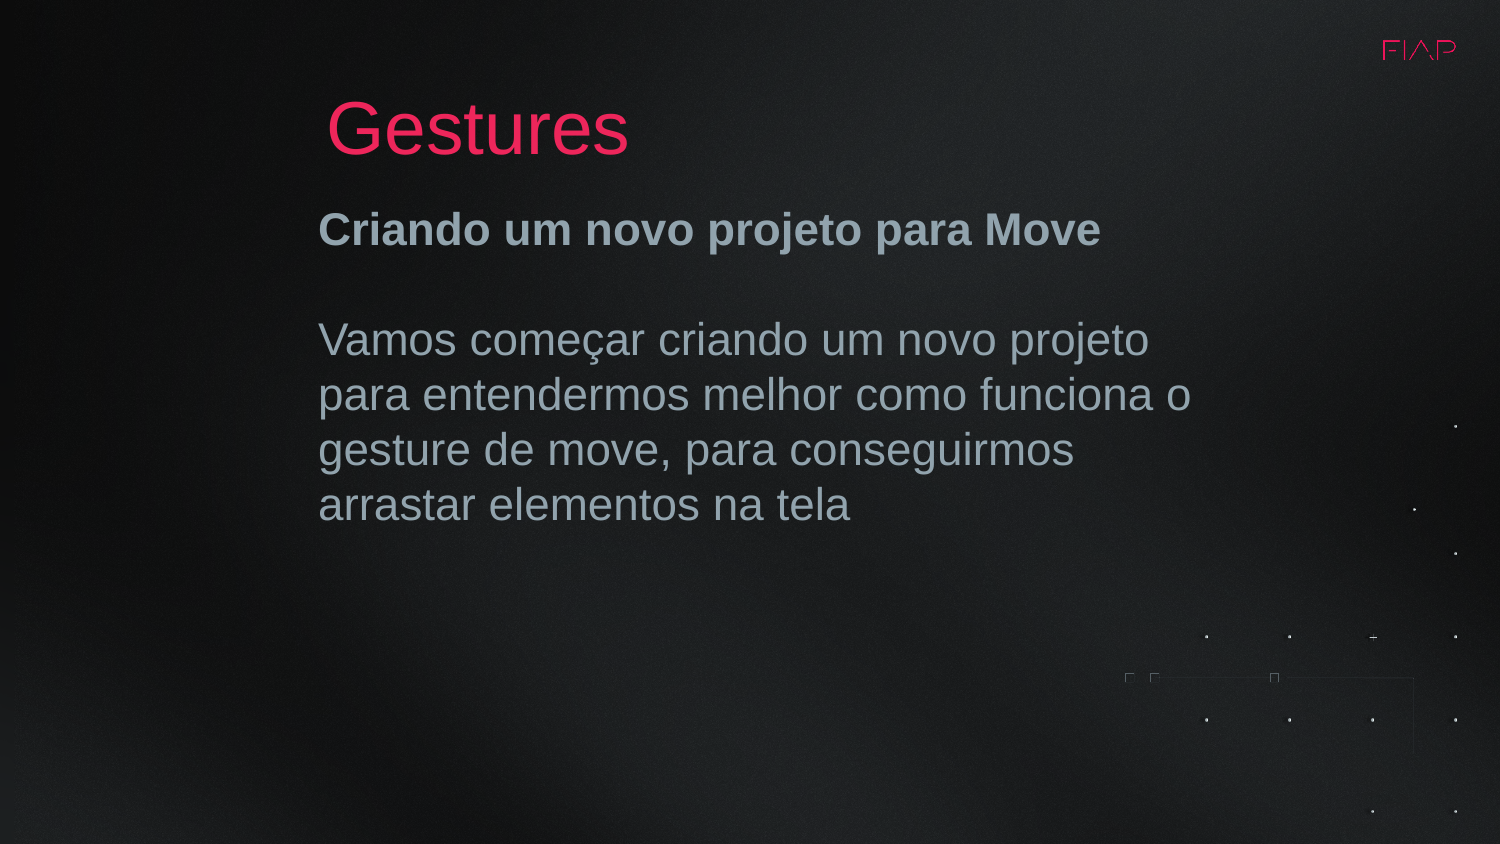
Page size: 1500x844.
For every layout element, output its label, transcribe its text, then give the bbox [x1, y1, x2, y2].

picture [0, 0, 1500, 844]
text_box Gestures [311, 72, 1126, 177]
text_box Criando um novo projeto para Move Vamos começar criando um novo projeto para entendermos melhor como funciona o gesture de move, para conseguirmos arrastar elementos na tela [228, 192, 1209, 647]
